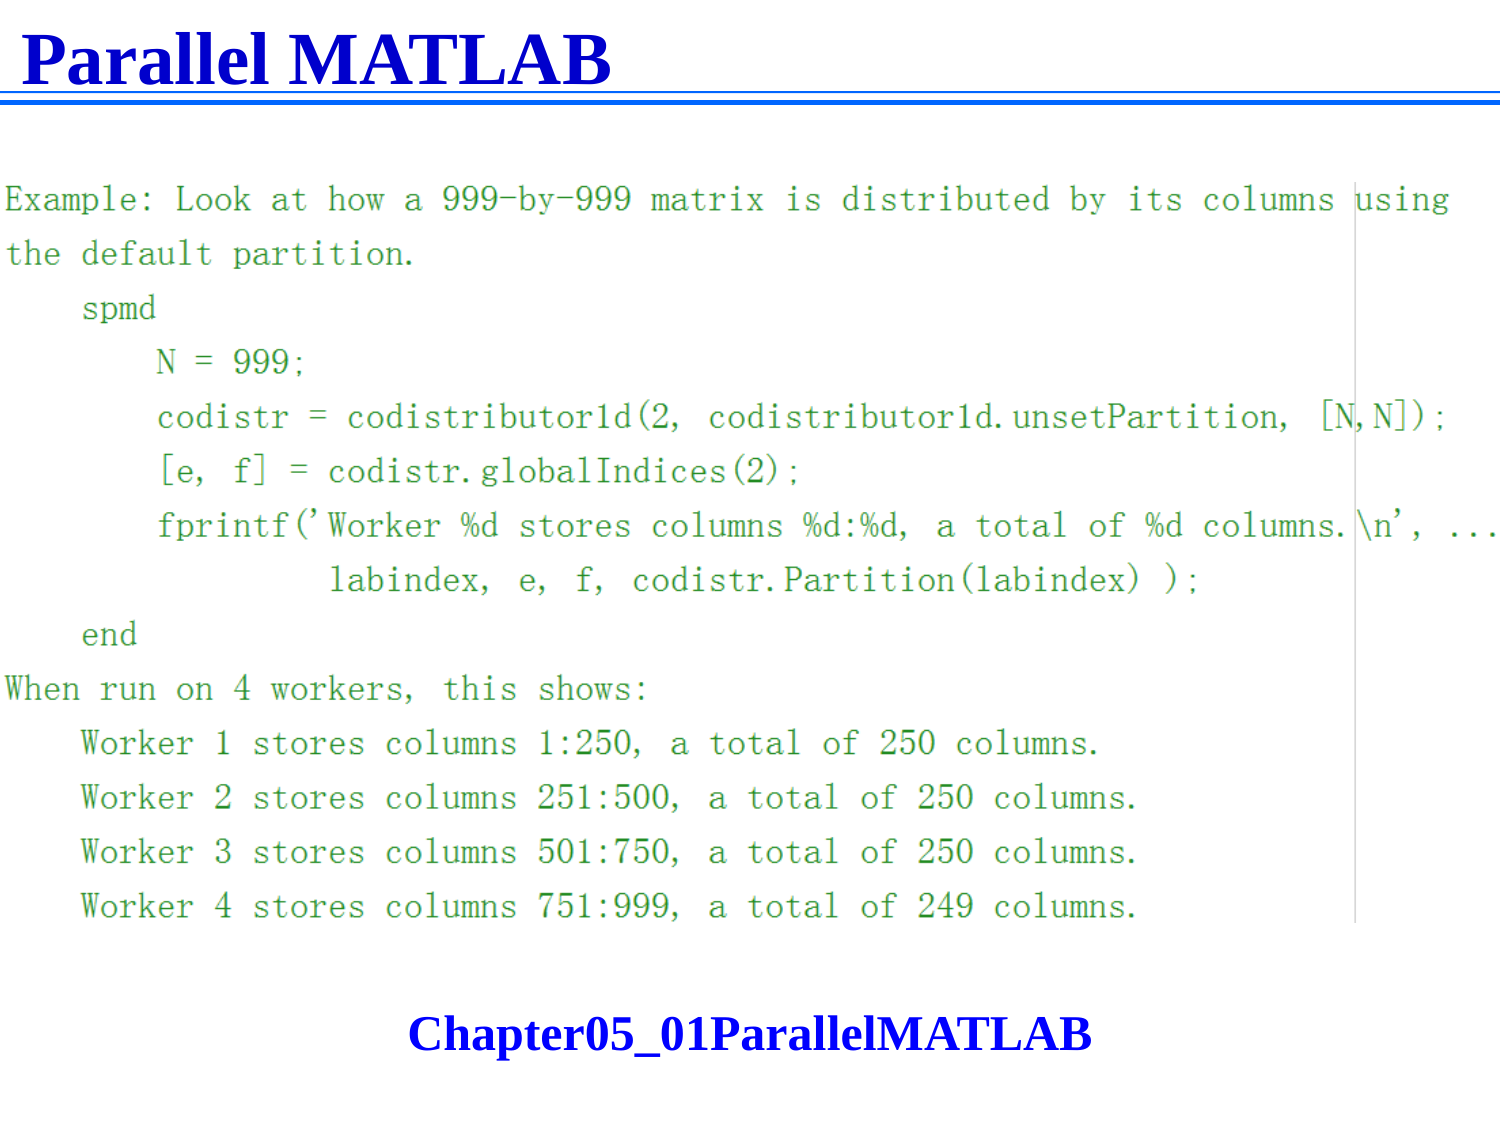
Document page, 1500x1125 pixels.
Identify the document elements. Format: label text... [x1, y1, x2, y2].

picture [0, 182, 1500, 923]
text_box Chapter05_01ParallelMATLAB [0, 1000, 1500, 1061]
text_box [0, 91, 1500, 103]
text_box Parallel MATLAB [2, 9, 1500, 91]
